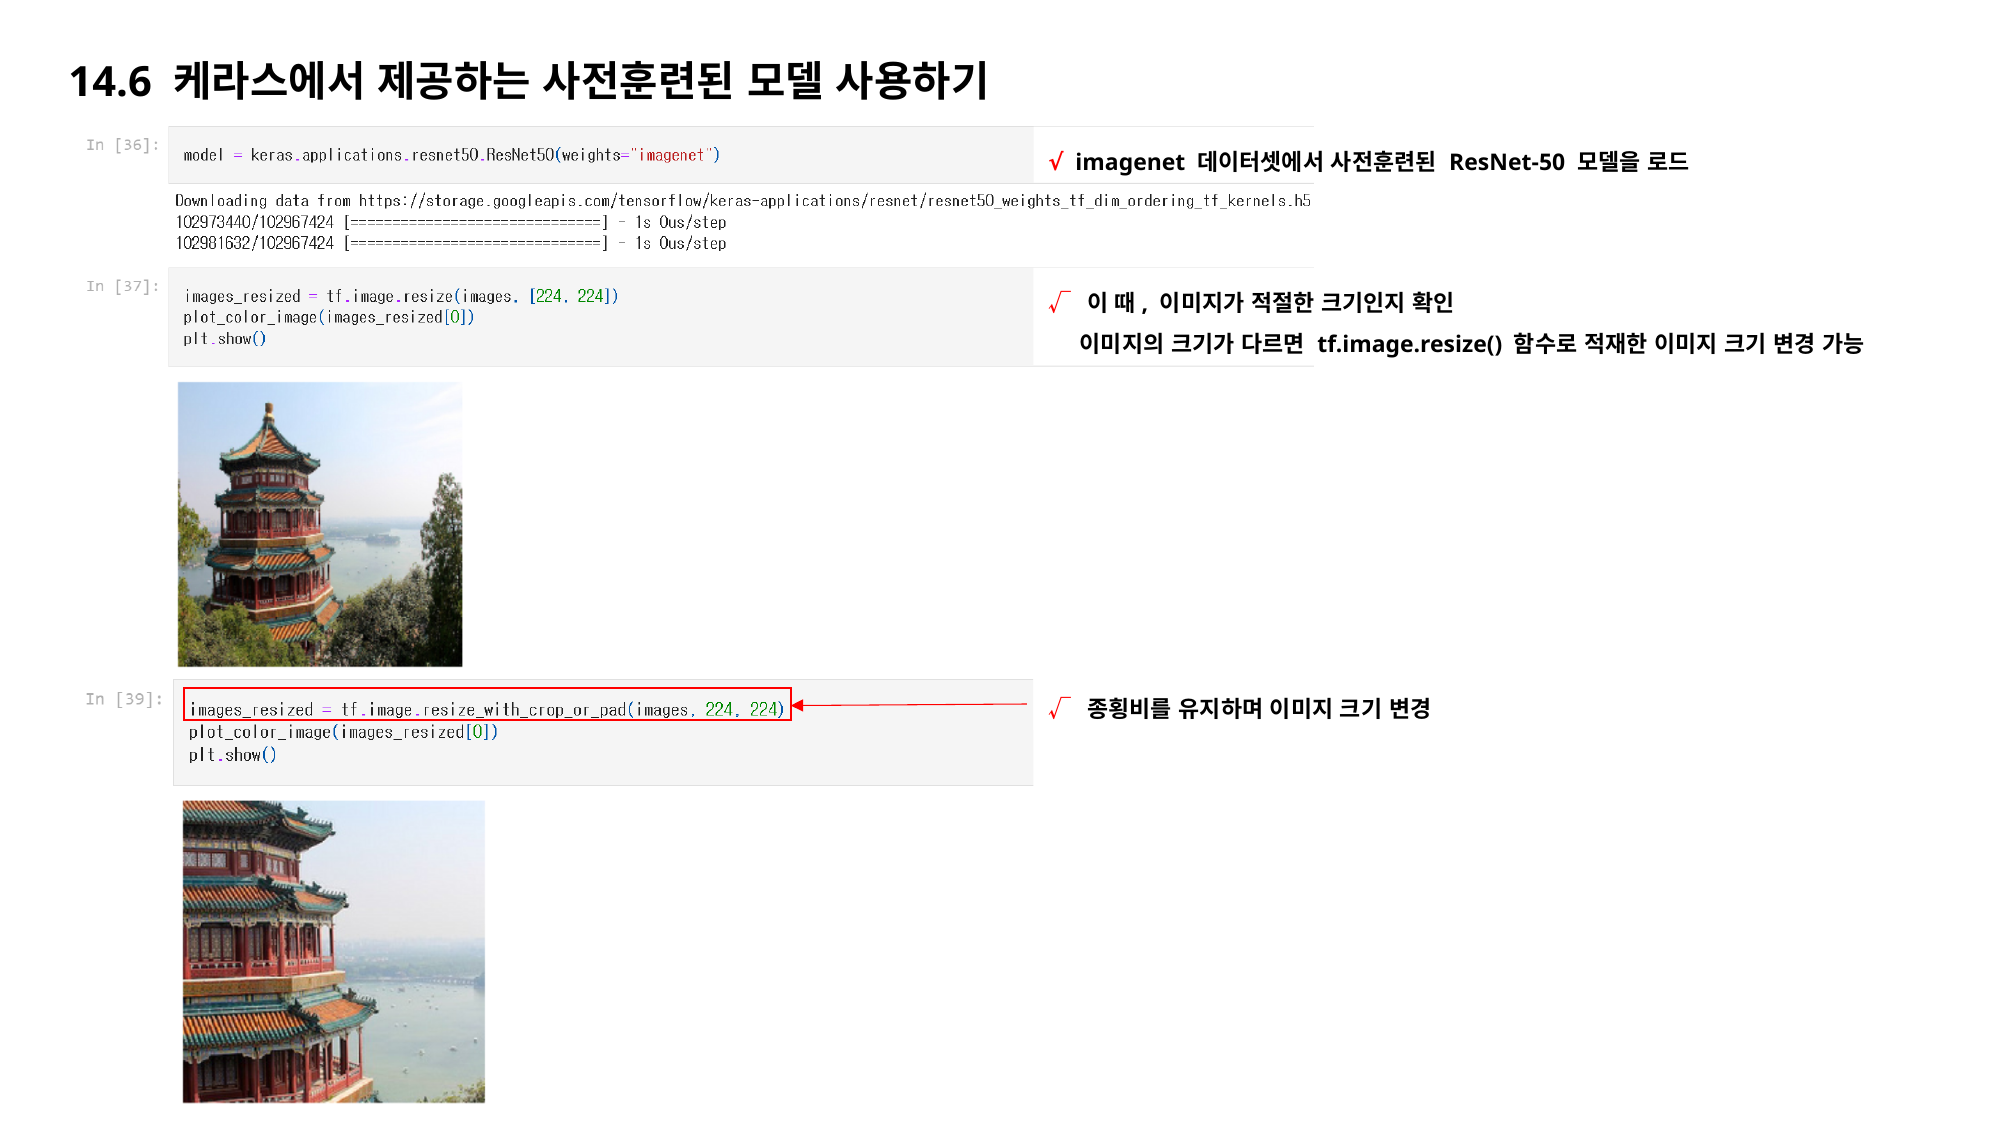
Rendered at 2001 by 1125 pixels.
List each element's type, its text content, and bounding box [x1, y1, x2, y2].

text_box √ 종횡비를 유지하며 이미지 크기 변경 [1034, 673, 1554, 730]
picture [75, 121, 1314, 670]
text_box √ imagenet 데이터셋에서 사전훈련된 ResNet-50 모델을 로드 [1314, 126, 1780, 183]
text_box √ 이 때, 이미지가 적절한 크기인지 확인 이미지의 크기가 다르면 tf.image.resize() 함수로 적재한 이미지 크기 변경 가능 [1314, 267, 1975, 365]
picture [75, 673, 1034, 1110]
text_box 14.6 케라스에서 제공하는 사전훈련된 모델 사용하기 [53, 47, 1113, 112]
